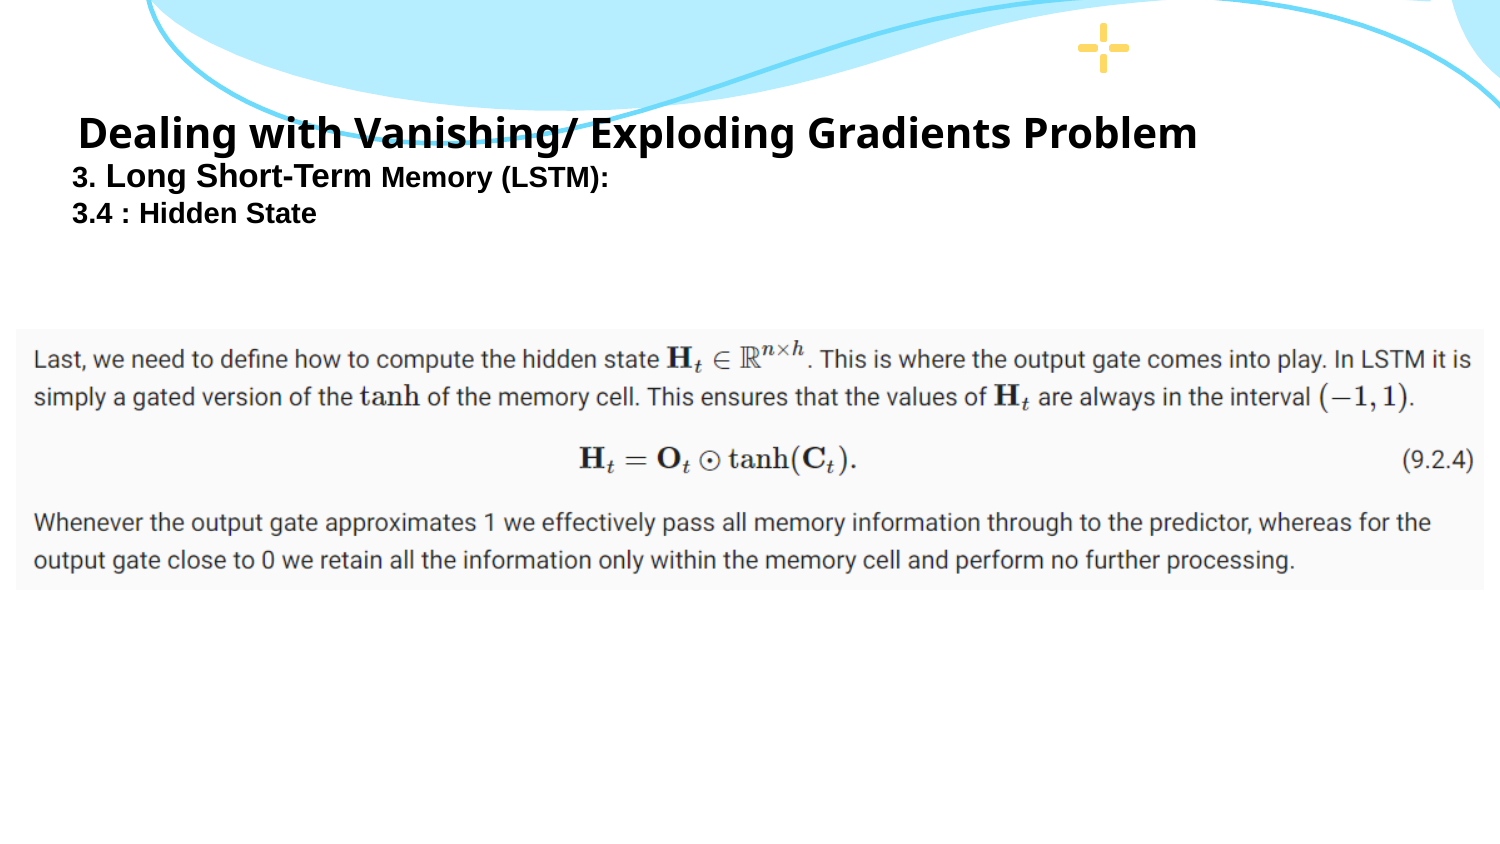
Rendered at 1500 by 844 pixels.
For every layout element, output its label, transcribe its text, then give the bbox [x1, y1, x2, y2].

picture [16, 328, 1484, 590]
text_box 3. Long Short-Term Memory (LSTM): 3.4 : Hidden State [57, 147, 1246, 237]
title Dealing with Vanishing/ Exploding Gradients Problem [62, 59, 1400, 172]
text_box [1080, 25, 1127, 72]
